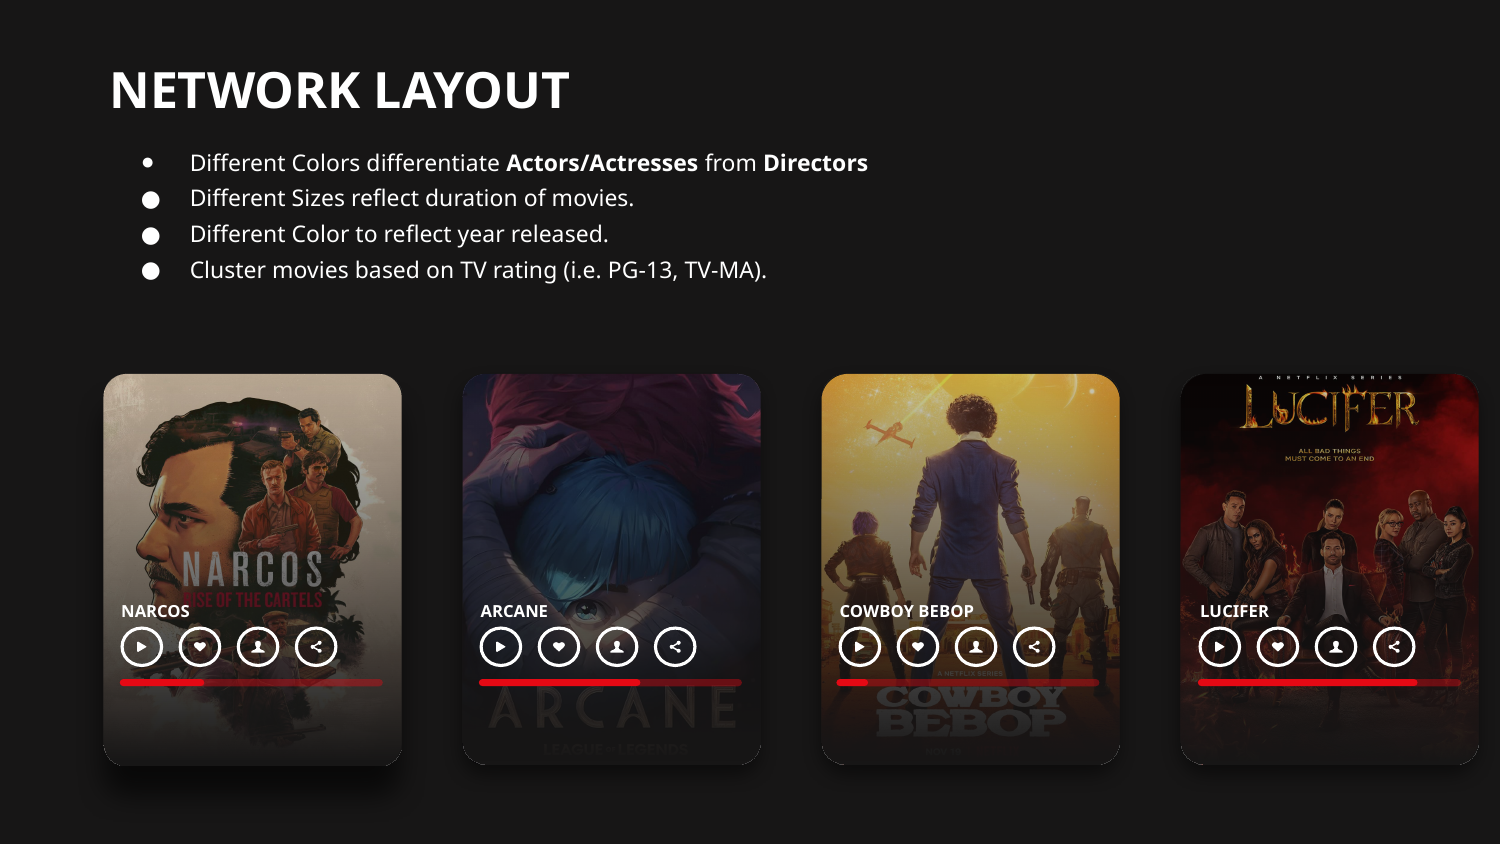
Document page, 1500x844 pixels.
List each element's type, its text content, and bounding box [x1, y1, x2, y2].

text_box Different Colors differentiate Actors/Actresses from Directors Different Sizes reflect duration of movies. Different Color to reflect year released. Cluster movies based on TV rating (i.e. PG-13, TV-MA). [103, 134, 1393, 334]
picture [103, 373, 402, 766]
text_box NETWORK LAYOUT [98, 53, 760, 125]
picture [1180, 373, 1479, 766]
picture [821, 373, 1120, 766]
picture [462, 373, 761, 766]
